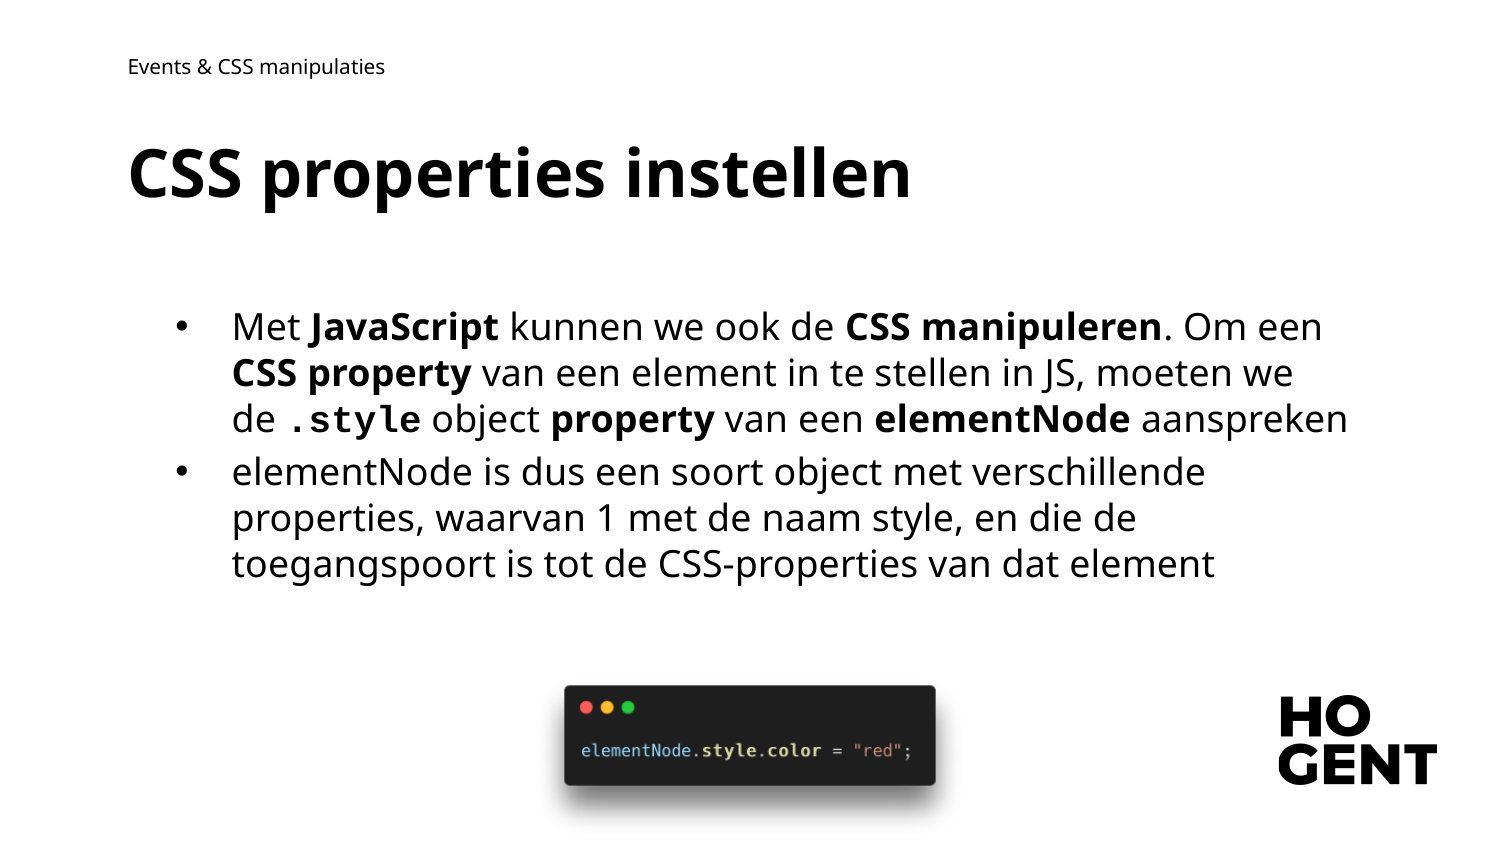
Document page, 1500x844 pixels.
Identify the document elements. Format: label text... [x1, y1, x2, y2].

text_box Met JavaScript kunnen we ook de CSS manipuleren. Om een CSS property van een element in te stellen in JS, moeten we de .style object property van een elementNode aanspreken elementNode is dus een soort object met verschillende properties, waarvan 1 met de naam style, en die de toegangspoort is tot de CSS-properties van dat element [112, 235, 1388, 698]
list Events & CSS manipulaties [112, 46, 788, 100]
text_box CSS properties instellen [112, 122, 1388, 235]
picture [506, 626, 994, 844]
